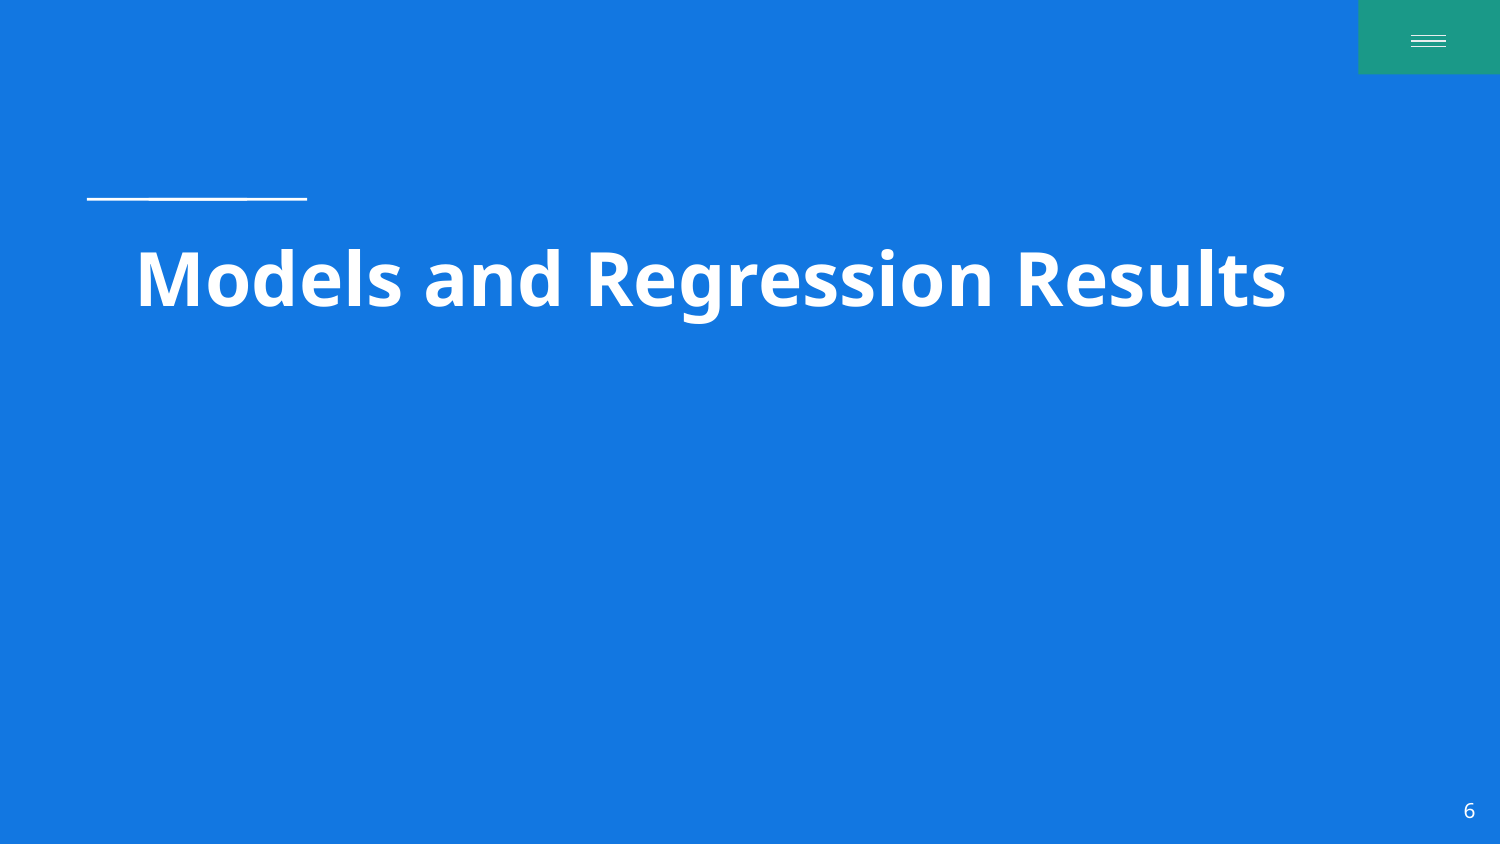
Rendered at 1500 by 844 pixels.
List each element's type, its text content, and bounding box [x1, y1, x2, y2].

title Models and Regression Results [119, 216, 1381, 466]
slide_number ‹#› [1400, 779, 1491, 844]
